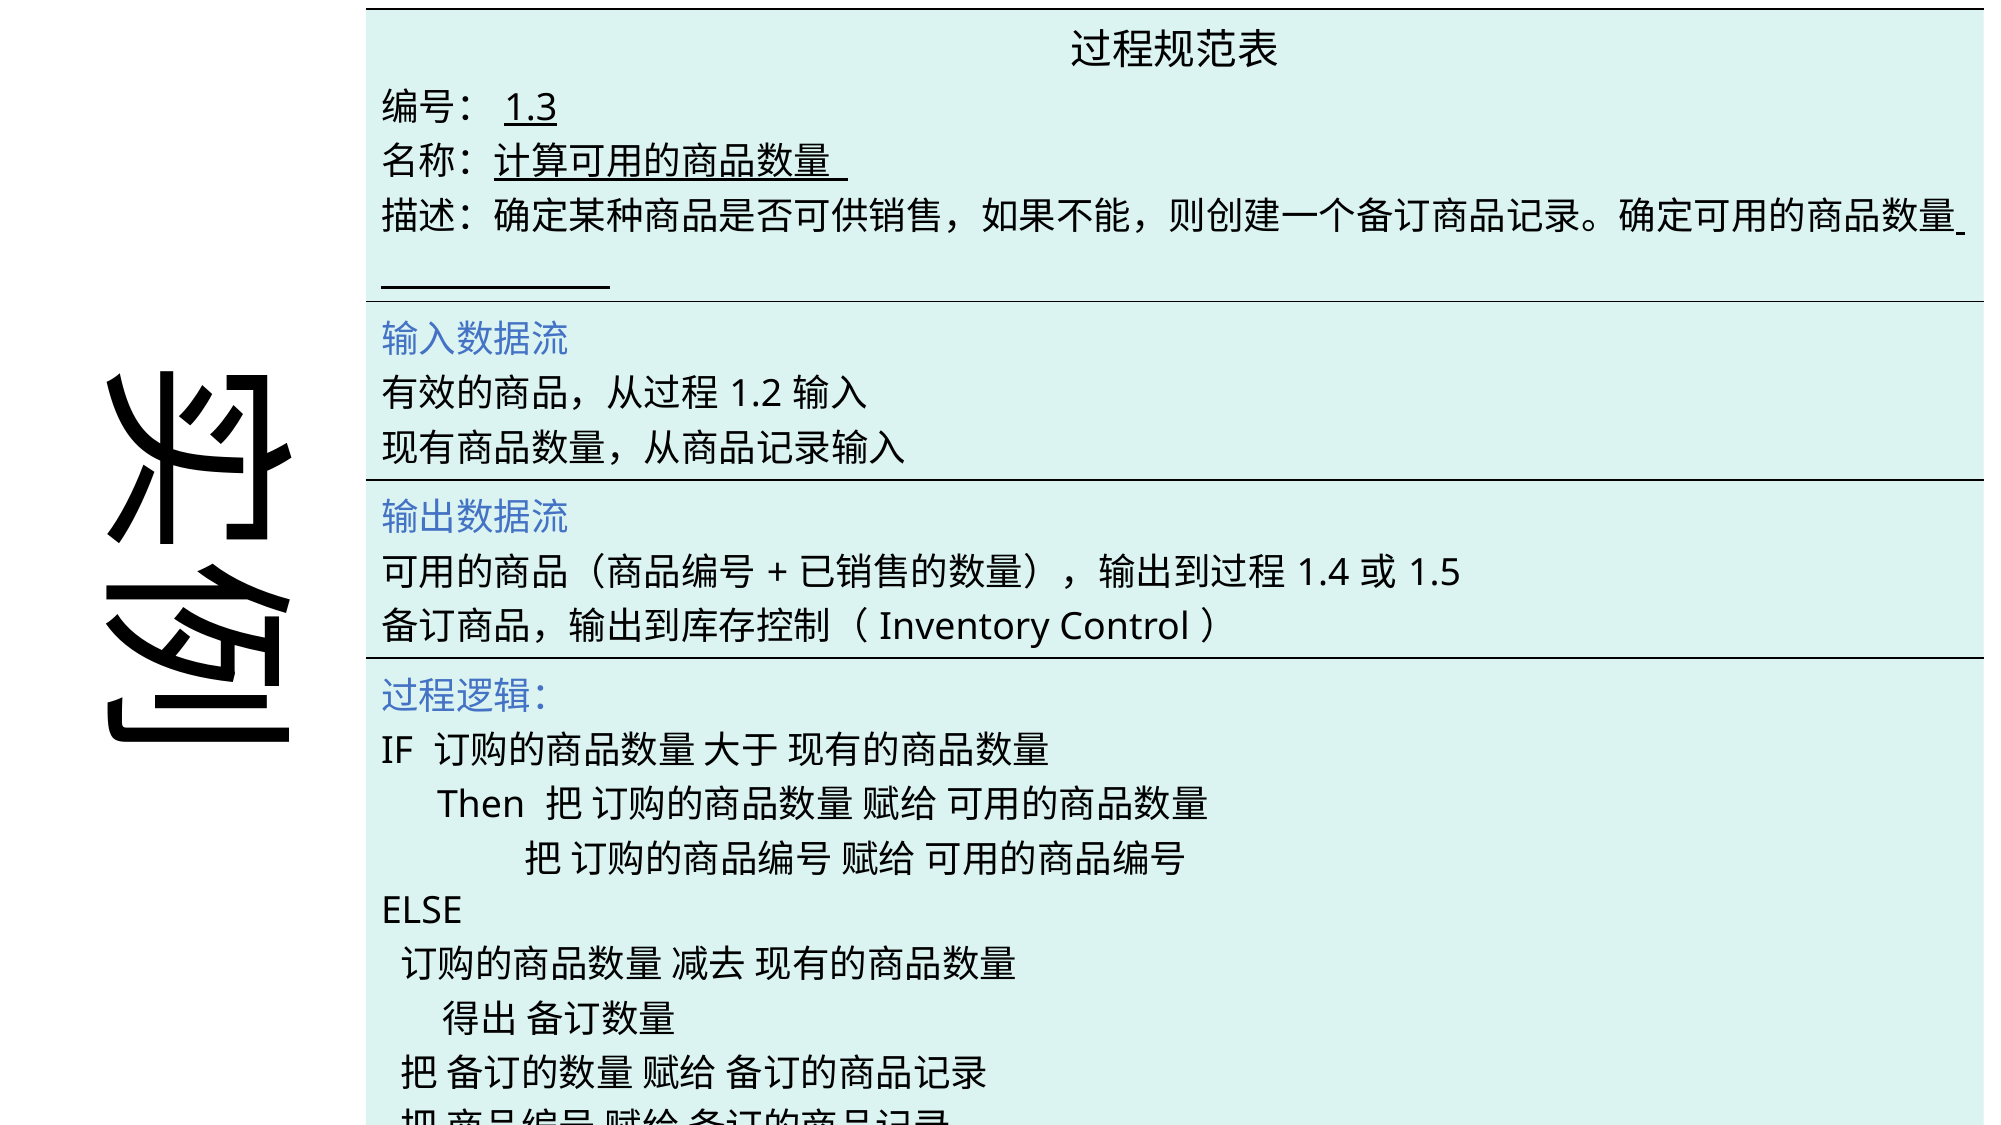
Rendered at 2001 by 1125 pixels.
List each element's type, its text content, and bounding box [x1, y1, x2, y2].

table_header 过程规范表 编号：1.3 名称：计算可用的商品数量 描述：确定某种商品是否可供销售，如果不能，则创建一个备订商品记录。确定可用的商品数量 [366, 10, 1984, 301]
text_box [46, 294, 366, 1021]
table_cell 输出数据流 可用的商品（商品编号+已销售的数量），输出到过程1.4或1.5 备订商品，输出到库存控制（Inventory Control） [366, 481, 1984, 657]
table_cell 输入数据流 有效的商品，从过程1.2输入 现有商品数量，从商品记录输入 [366, 302, 1984, 479]
table_cell 过程逻辑： IF 订购的商品数量 大于 现有的商品数量 Then 把 订购的商品数量 赋给 可用的商品数量 把 订购的商品编号 赋给 可用的商品编号 ELSE 订购的商品数量 减去 现有的商品数量 得出 备订数量 把 备订的数量 赋给 备订的商品记录 把 商品编号 赋给 备订的商品记录 写入 备订的商品记录 把现有 商品数量 赋给 可用的商品数量 把 订购的商品编号 赋给 可用的商品编号 ENDIF [366, 659, 1984, 1125]
text_box 实例 [57, 342, 330, 915]
